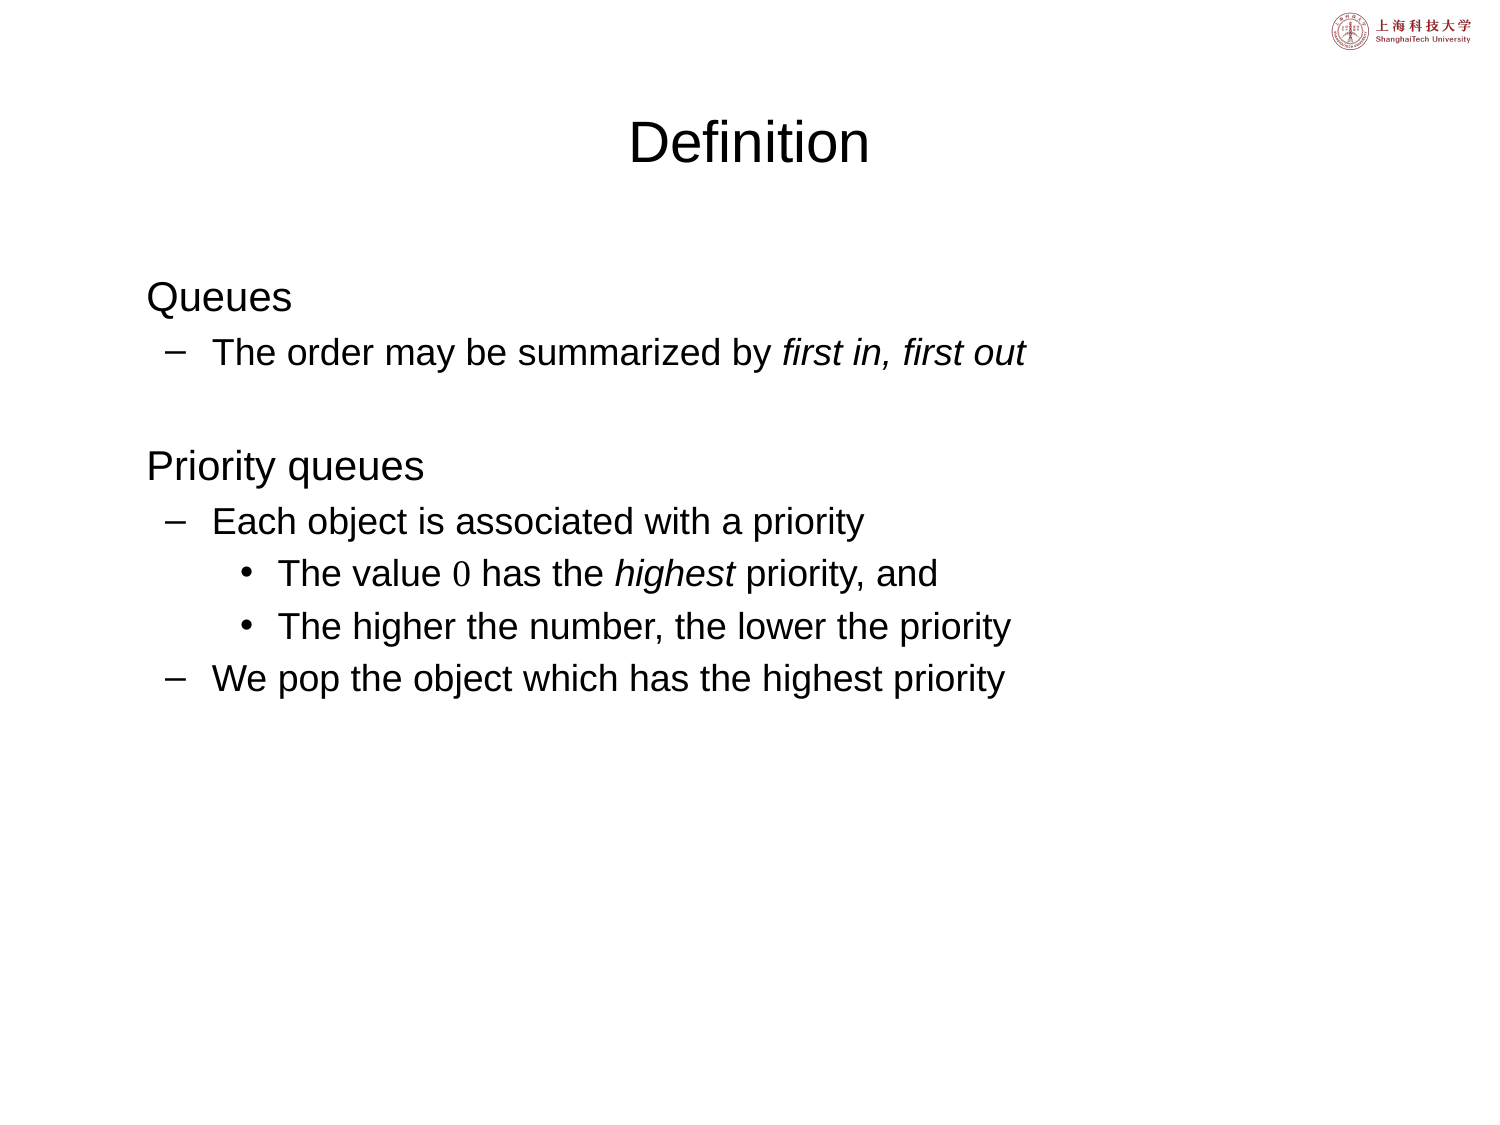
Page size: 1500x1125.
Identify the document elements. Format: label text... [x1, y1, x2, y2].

title Definition [75, 45, 1425, 233]
list Queues The order may be summarized by first in, first out Priority queues Each object is associated with a priority The value 0 has the highest priority, and The higher the number, the lower the priority We pop the object which has the highest priority [75, 262, 1425, 1005]
picture [1327, 0, 1478, 109]
